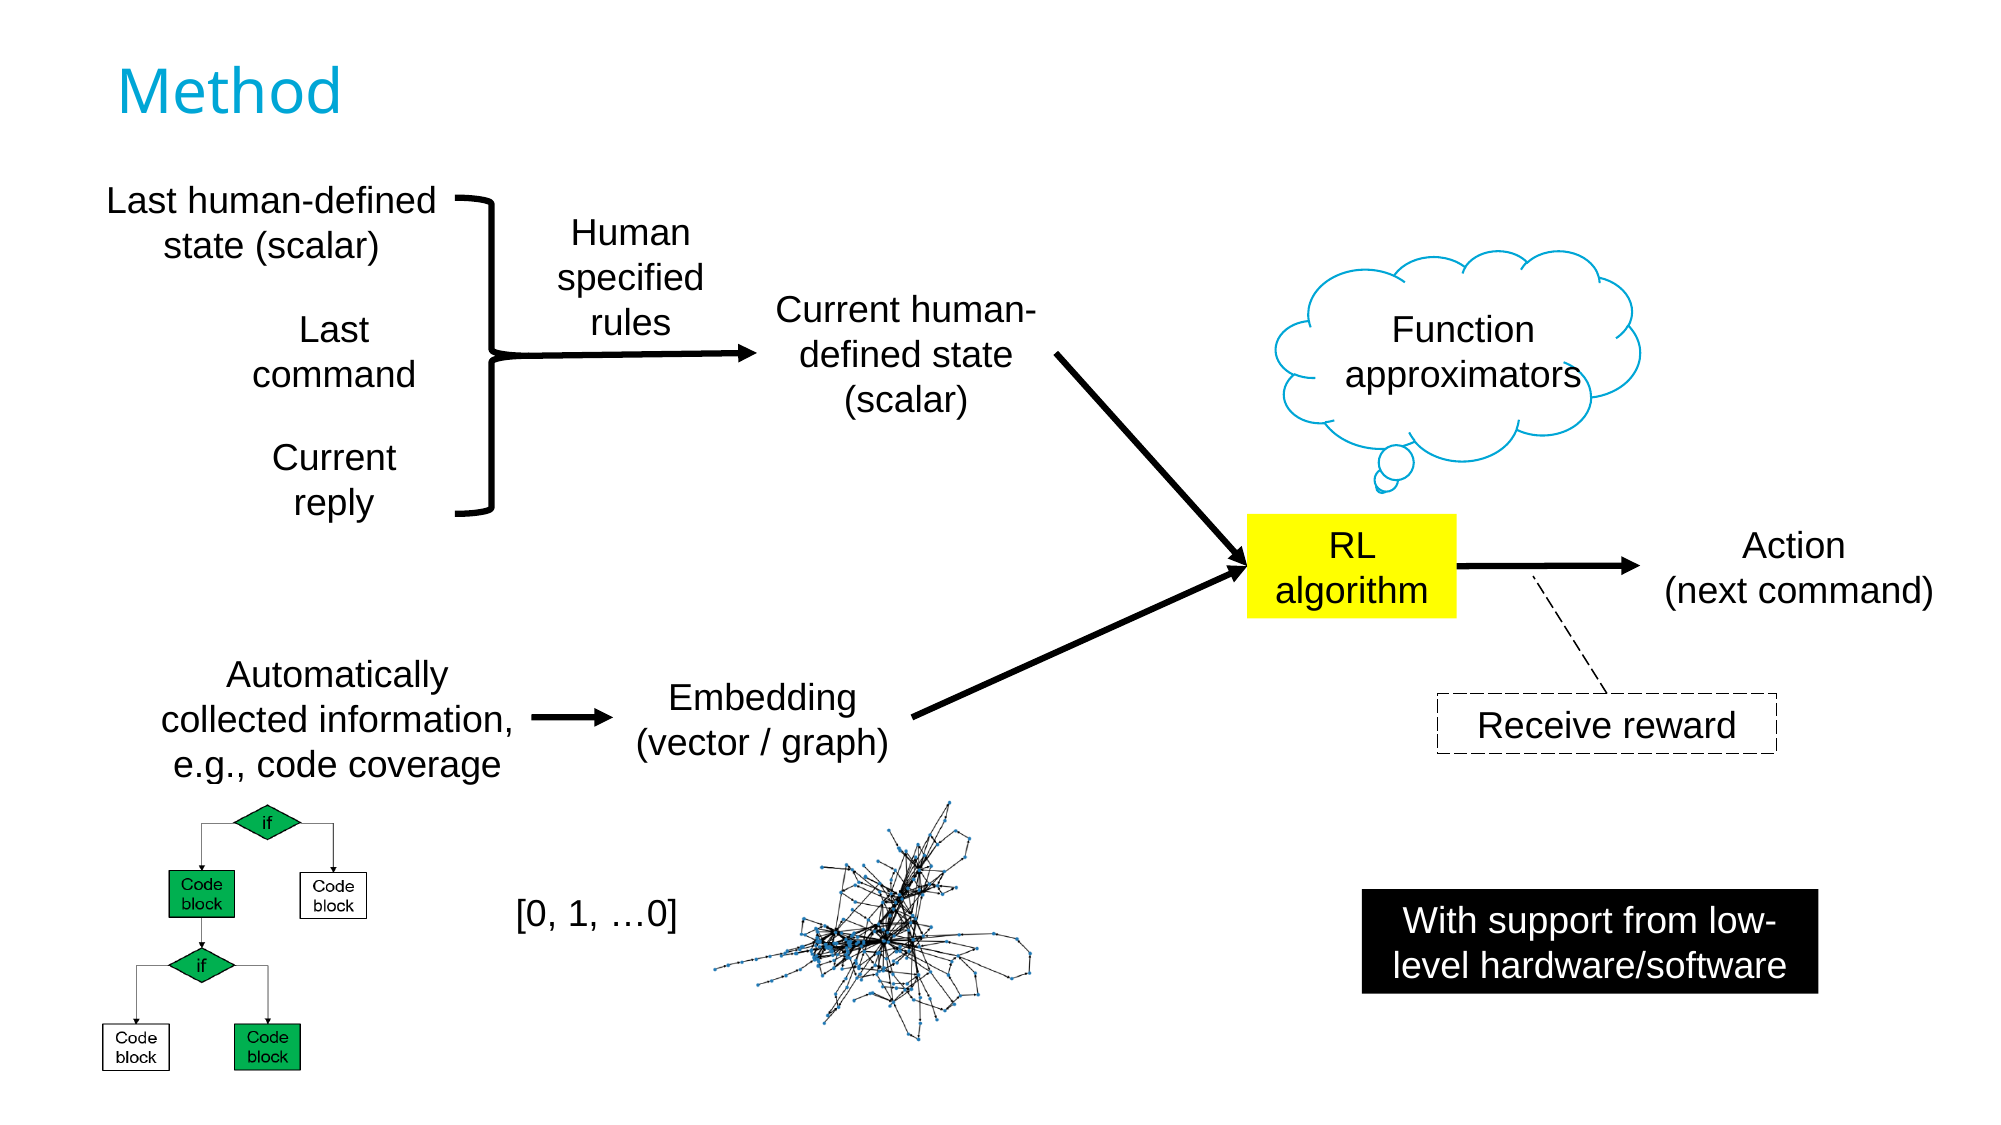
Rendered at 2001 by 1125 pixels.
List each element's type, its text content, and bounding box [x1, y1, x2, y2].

text_box Action (next command) [1640, 513, 1959, 618]
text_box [911, 566, 1248, 719]
text_box Last command [235, 297, 434, 402]
text_box With support from low-level hardware/software [1361, 889, 1819, 994]
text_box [1532, 575, 1608, 694]
text_box RL algorithm [1248, 513, 1457, 619]
text_box Embedding (vector / graph) [613, 665, 912, 770]
picture [681, 777, 1063, 1065]
text_box Receive reward [1437, 693, 1777, 754]
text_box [1055, 353, 1248, 566]
text_box Current reply [235, 425, 434, 531]
text_box [0, 1, …0] [447, 881, 681, 942]
text_box [454, 196, 528, 515]
title Method [115, 59, 1885, 142]
text_box Human specified rules [524, 201, 738, 351]
text_box Last human-defined state (scalar) [88, 168, 455, 274]
text_box Automatically collected information, e.g., code coverage [143, 642, 532, 793]
picture [87, 784, 383, 1086]
text_box [1275, 251, 1641, 493]
text_box Current human-defined state (scalar) [756, 278, 1056, 428]
text_box Function approximators [1319, 297, 1607, 402]
